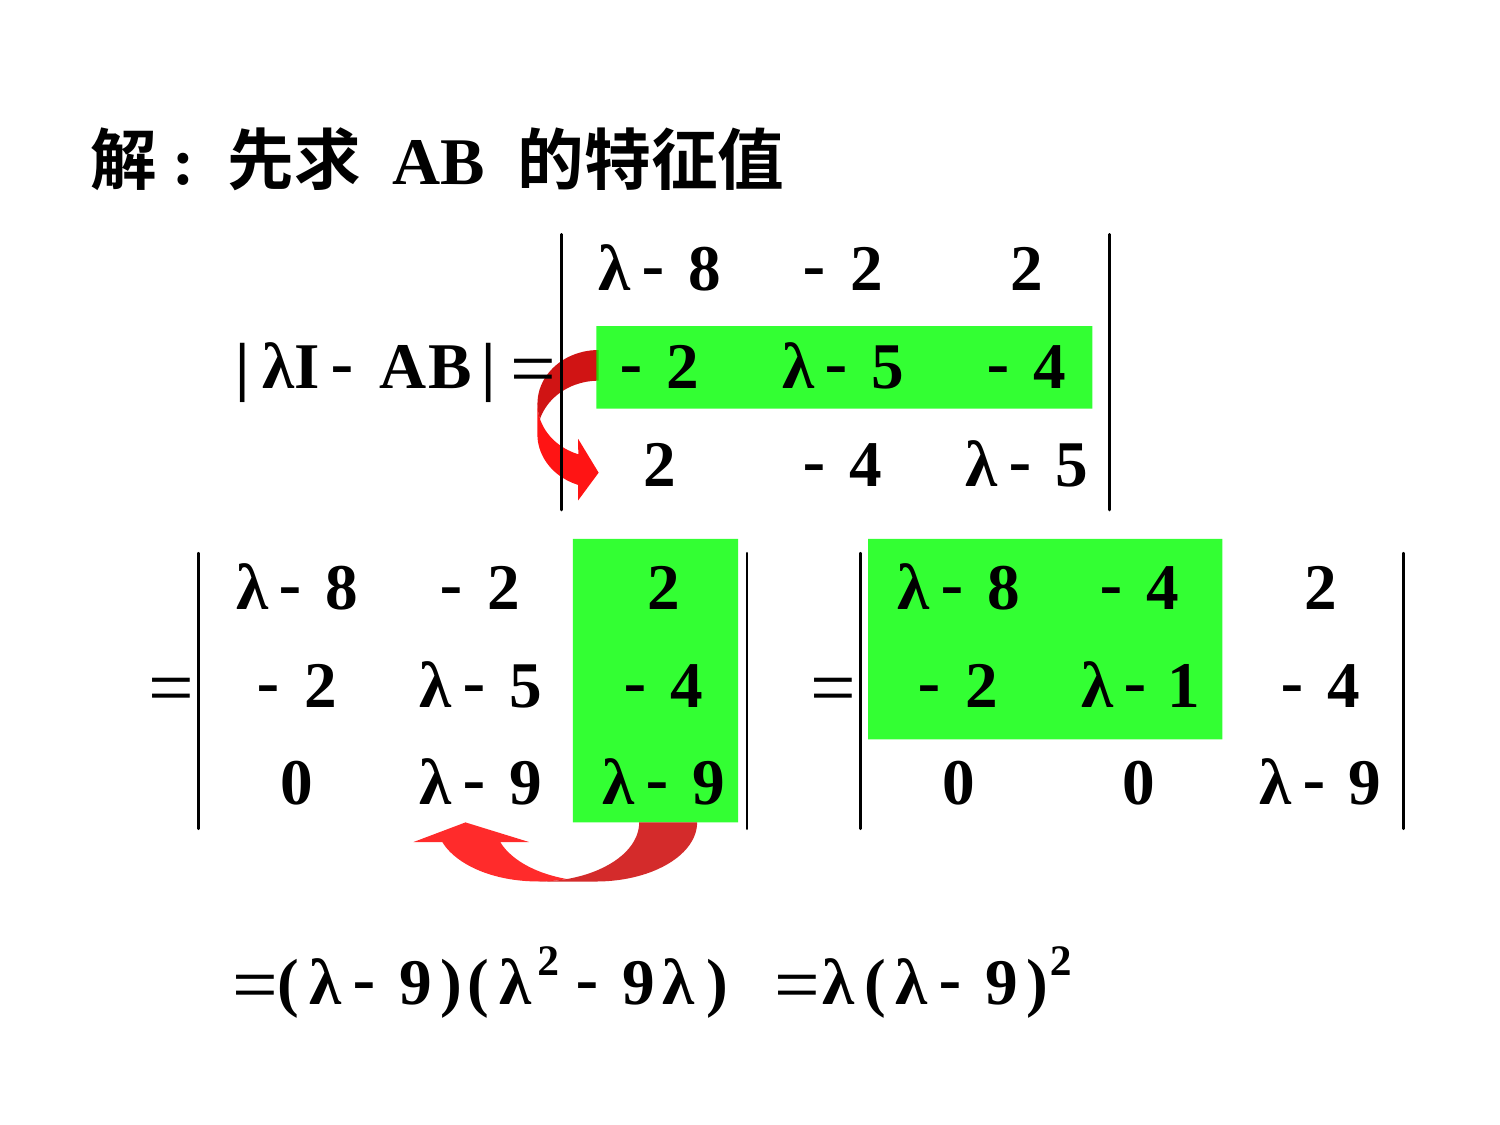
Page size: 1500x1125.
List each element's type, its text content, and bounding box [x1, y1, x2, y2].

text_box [796, 538, 1423, 844]
list 解: 先求 AB 的特征值 [75, 90, 1425, 1005]
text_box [135, 538, 761, 844]
text_box [450, 852, 684, 882]
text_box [761, 928, 1105, 1032]
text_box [229, 219, 1127, 525]
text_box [219, 928, 742, 1032]
